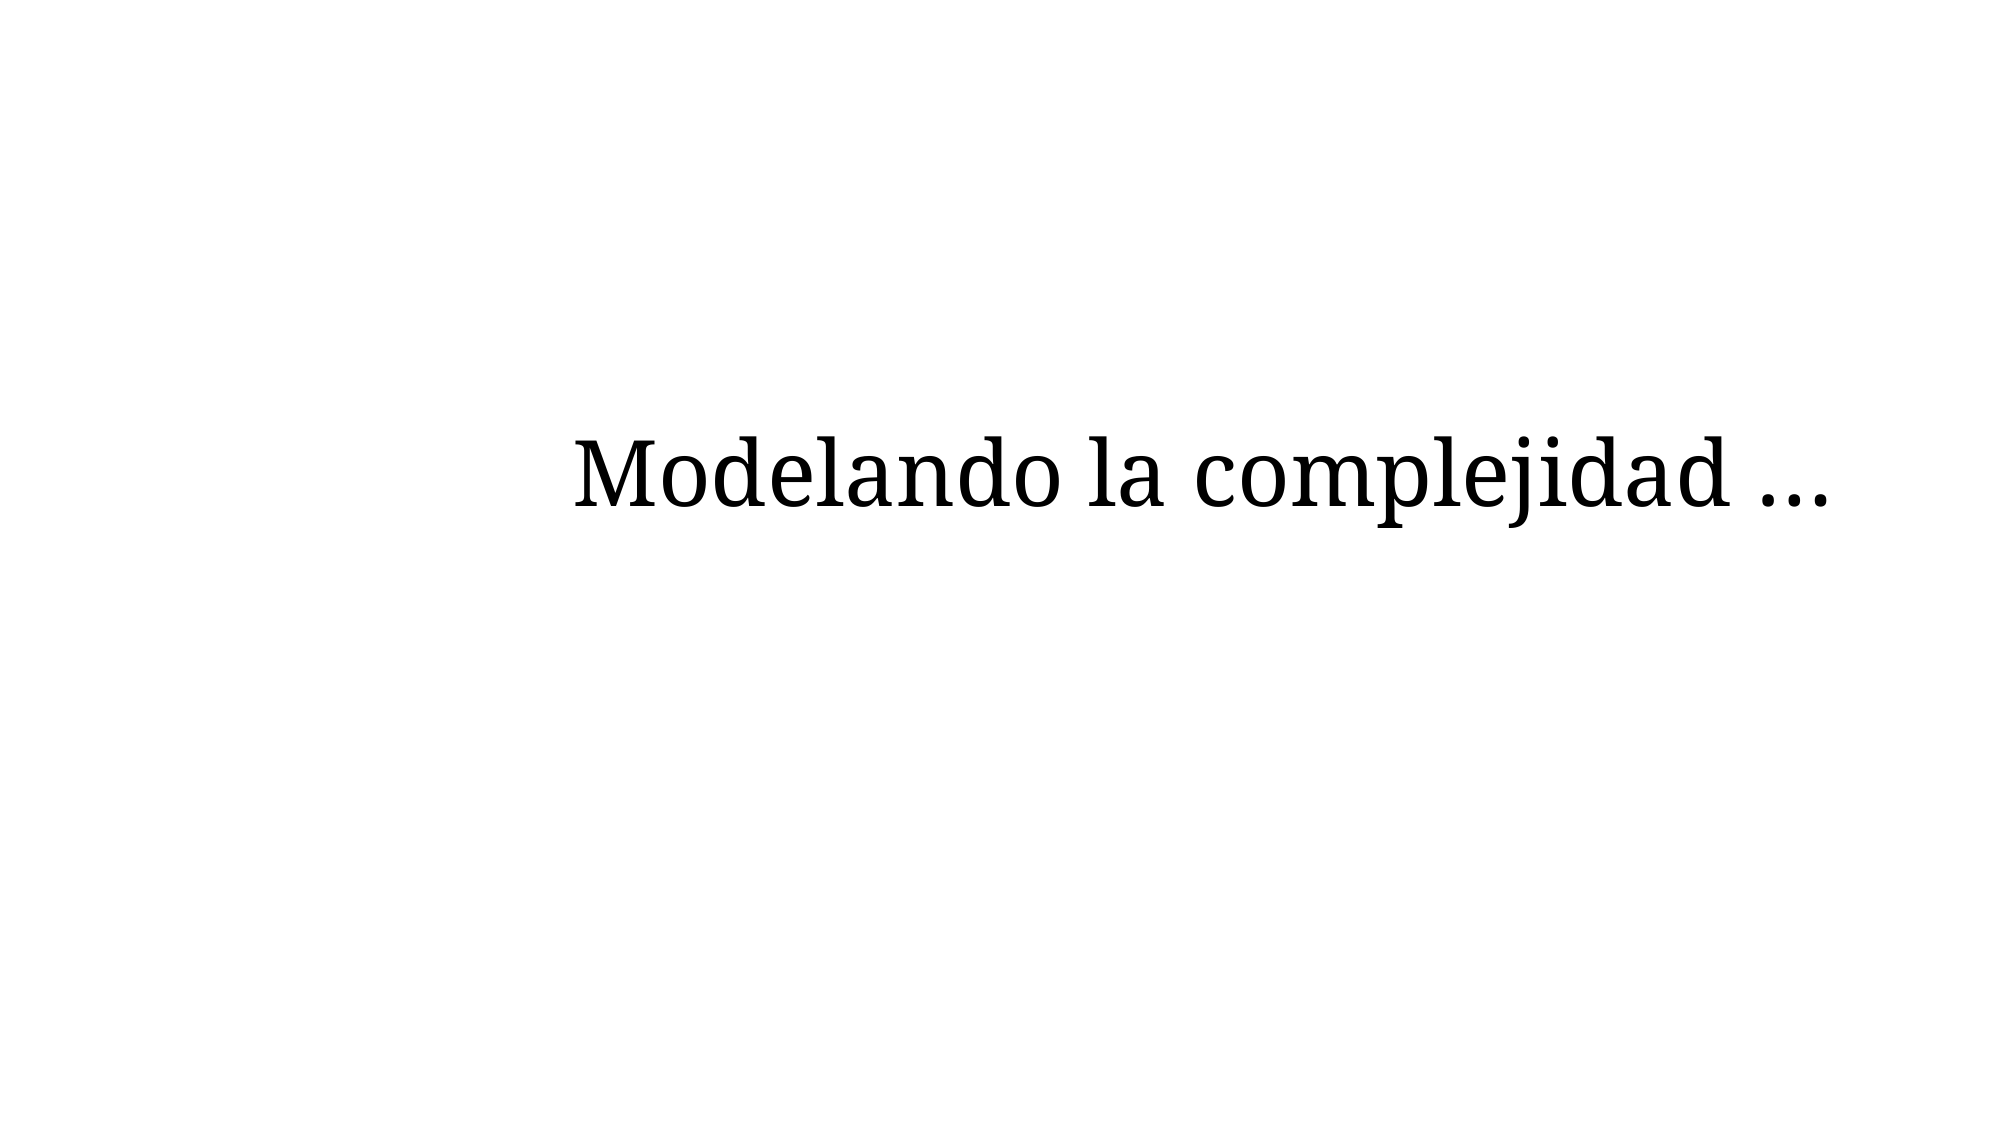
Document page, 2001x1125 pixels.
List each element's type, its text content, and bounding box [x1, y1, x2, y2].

title Modelando la complejidad … [150, 349, 1850, 591]
